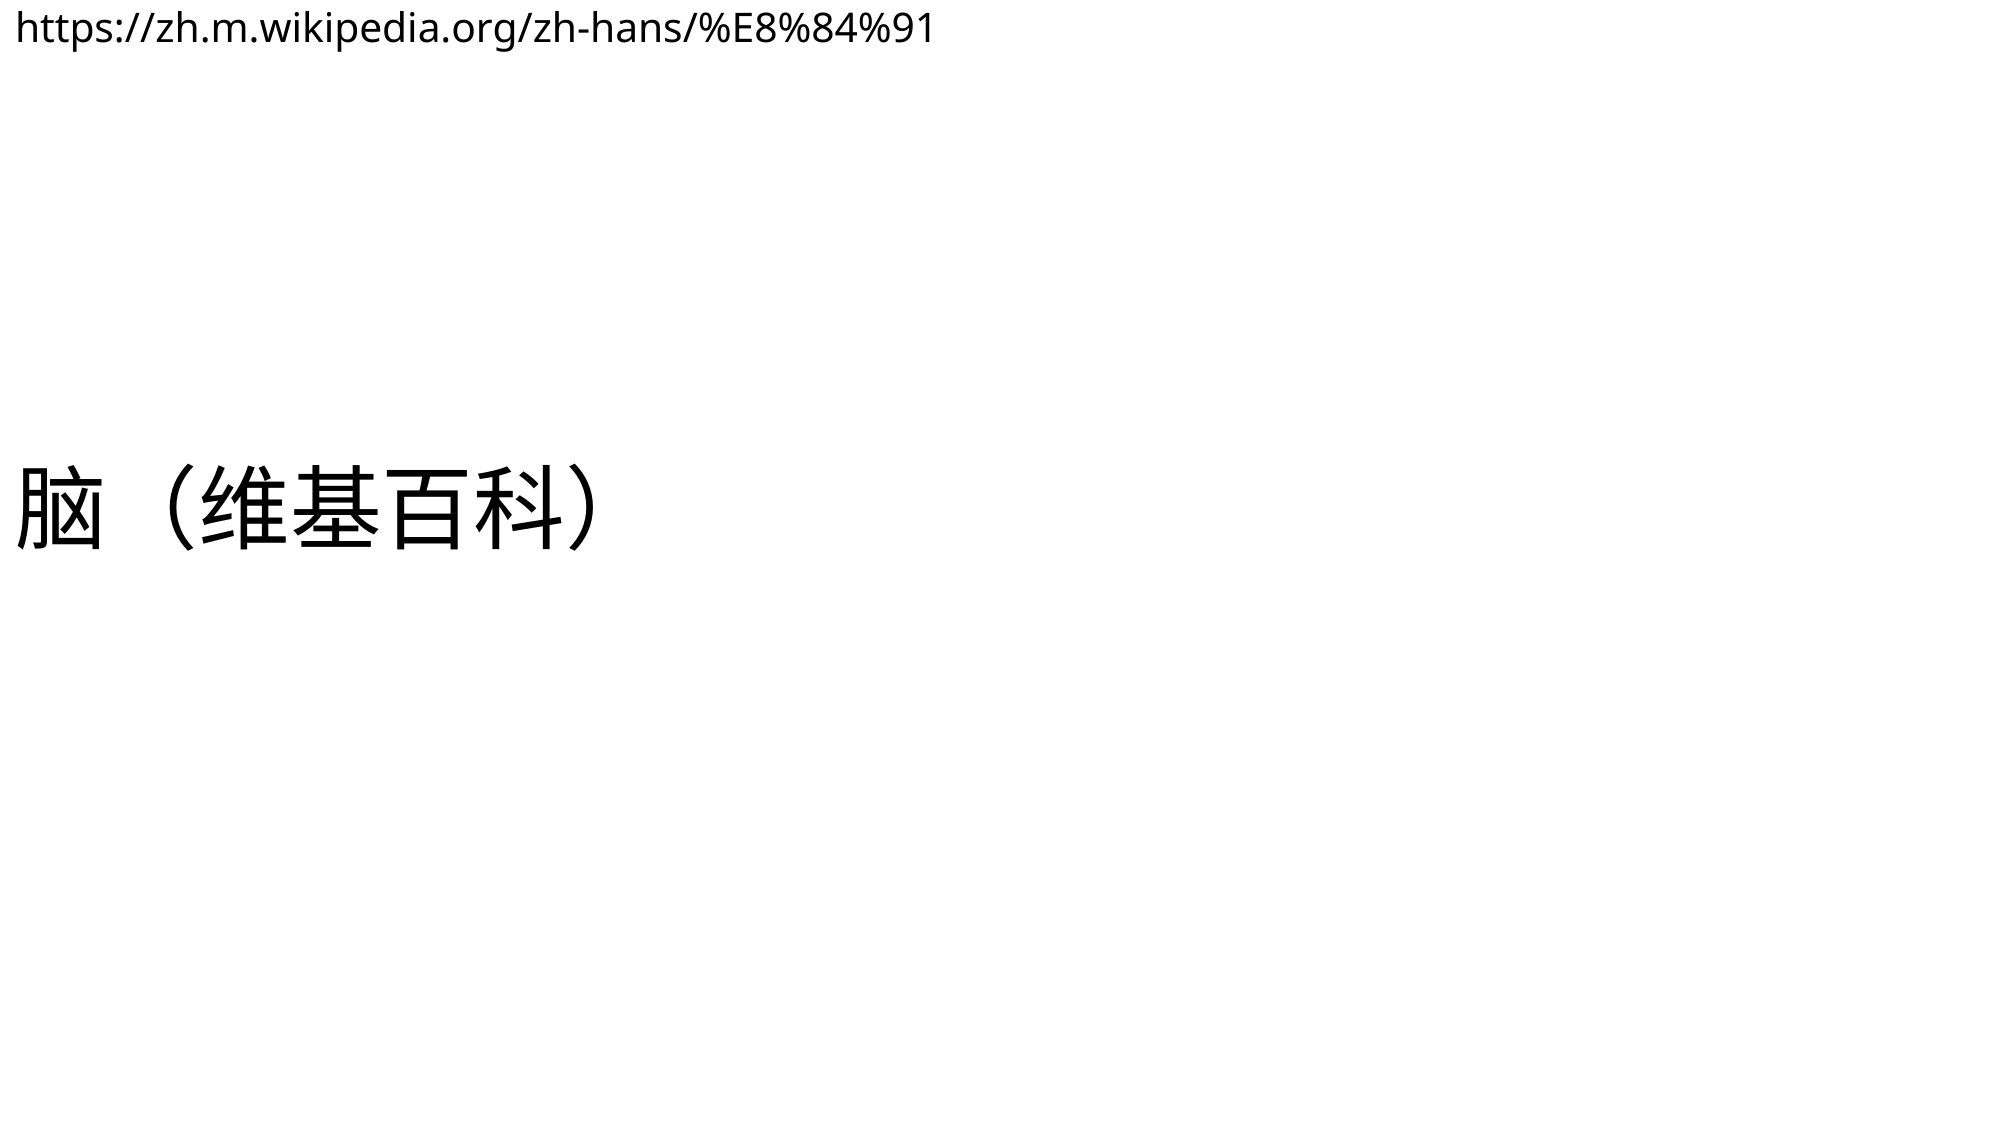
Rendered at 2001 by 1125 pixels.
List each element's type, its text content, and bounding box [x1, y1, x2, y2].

text_box 脑（维基百科） [0, 0, 2000, 1125]
